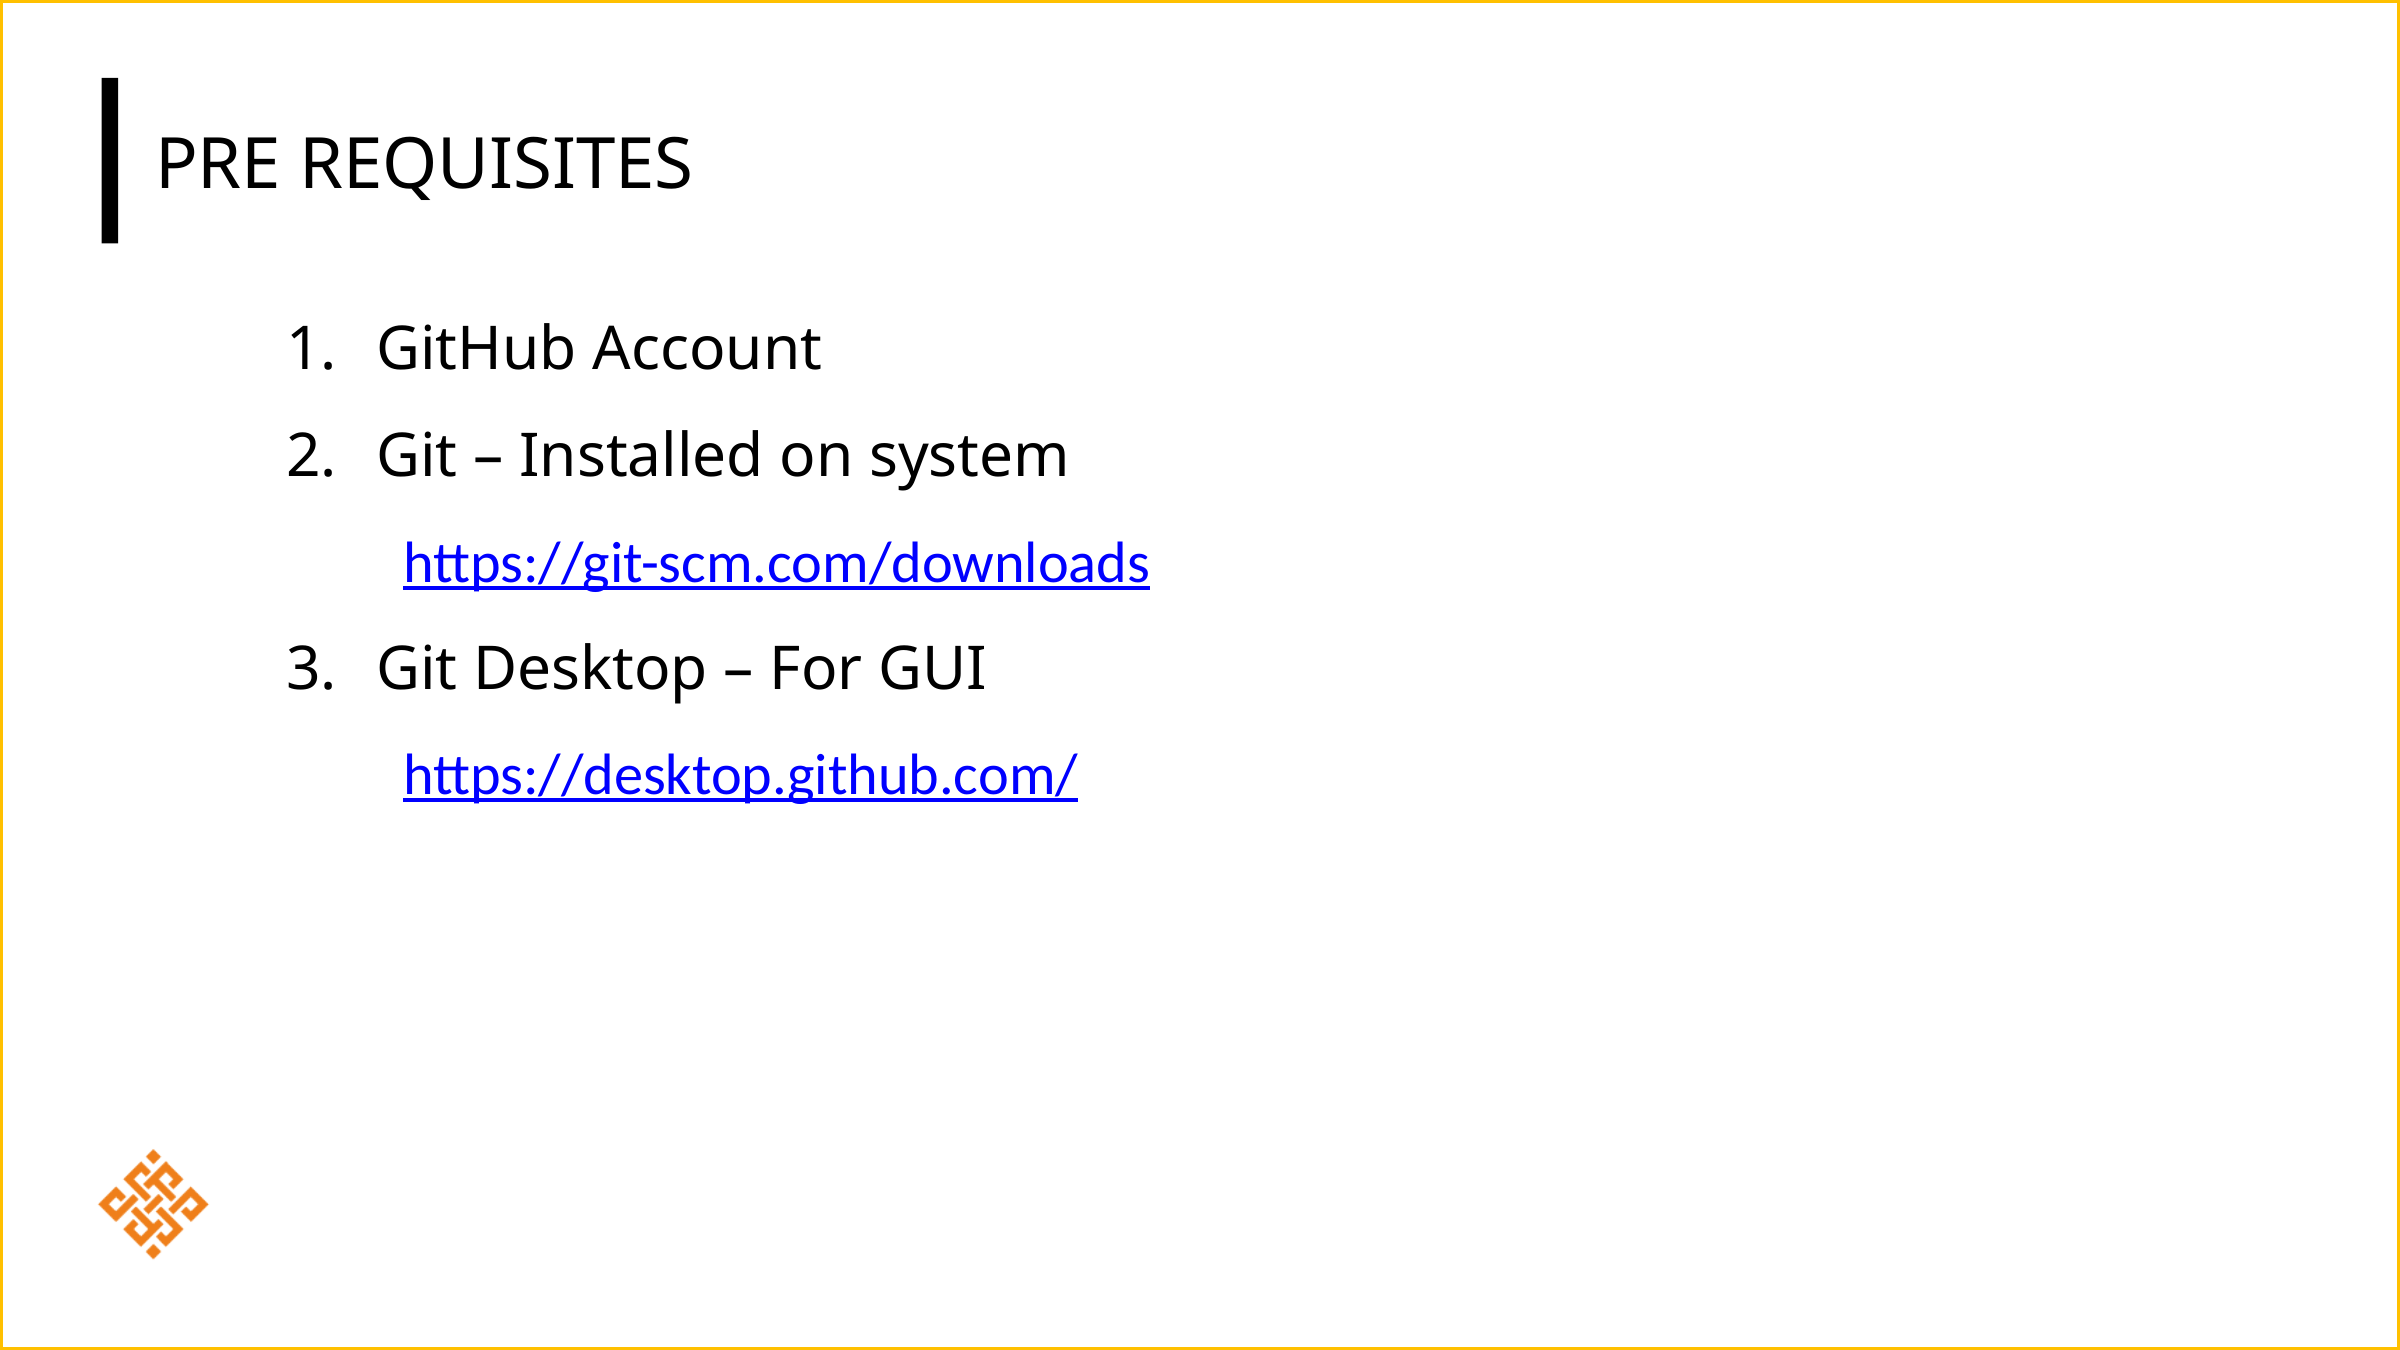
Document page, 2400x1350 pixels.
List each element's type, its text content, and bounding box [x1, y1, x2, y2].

title Pre Requisites [136, 77, 1360, 243]
picture [75, 1058, 235, 1350]
list GitHub Account Git – Installed on system https://git-scm.com/downloads Git Desktop – For GUI https://desktop.github.com/ [268, 300, 1388, 900]
